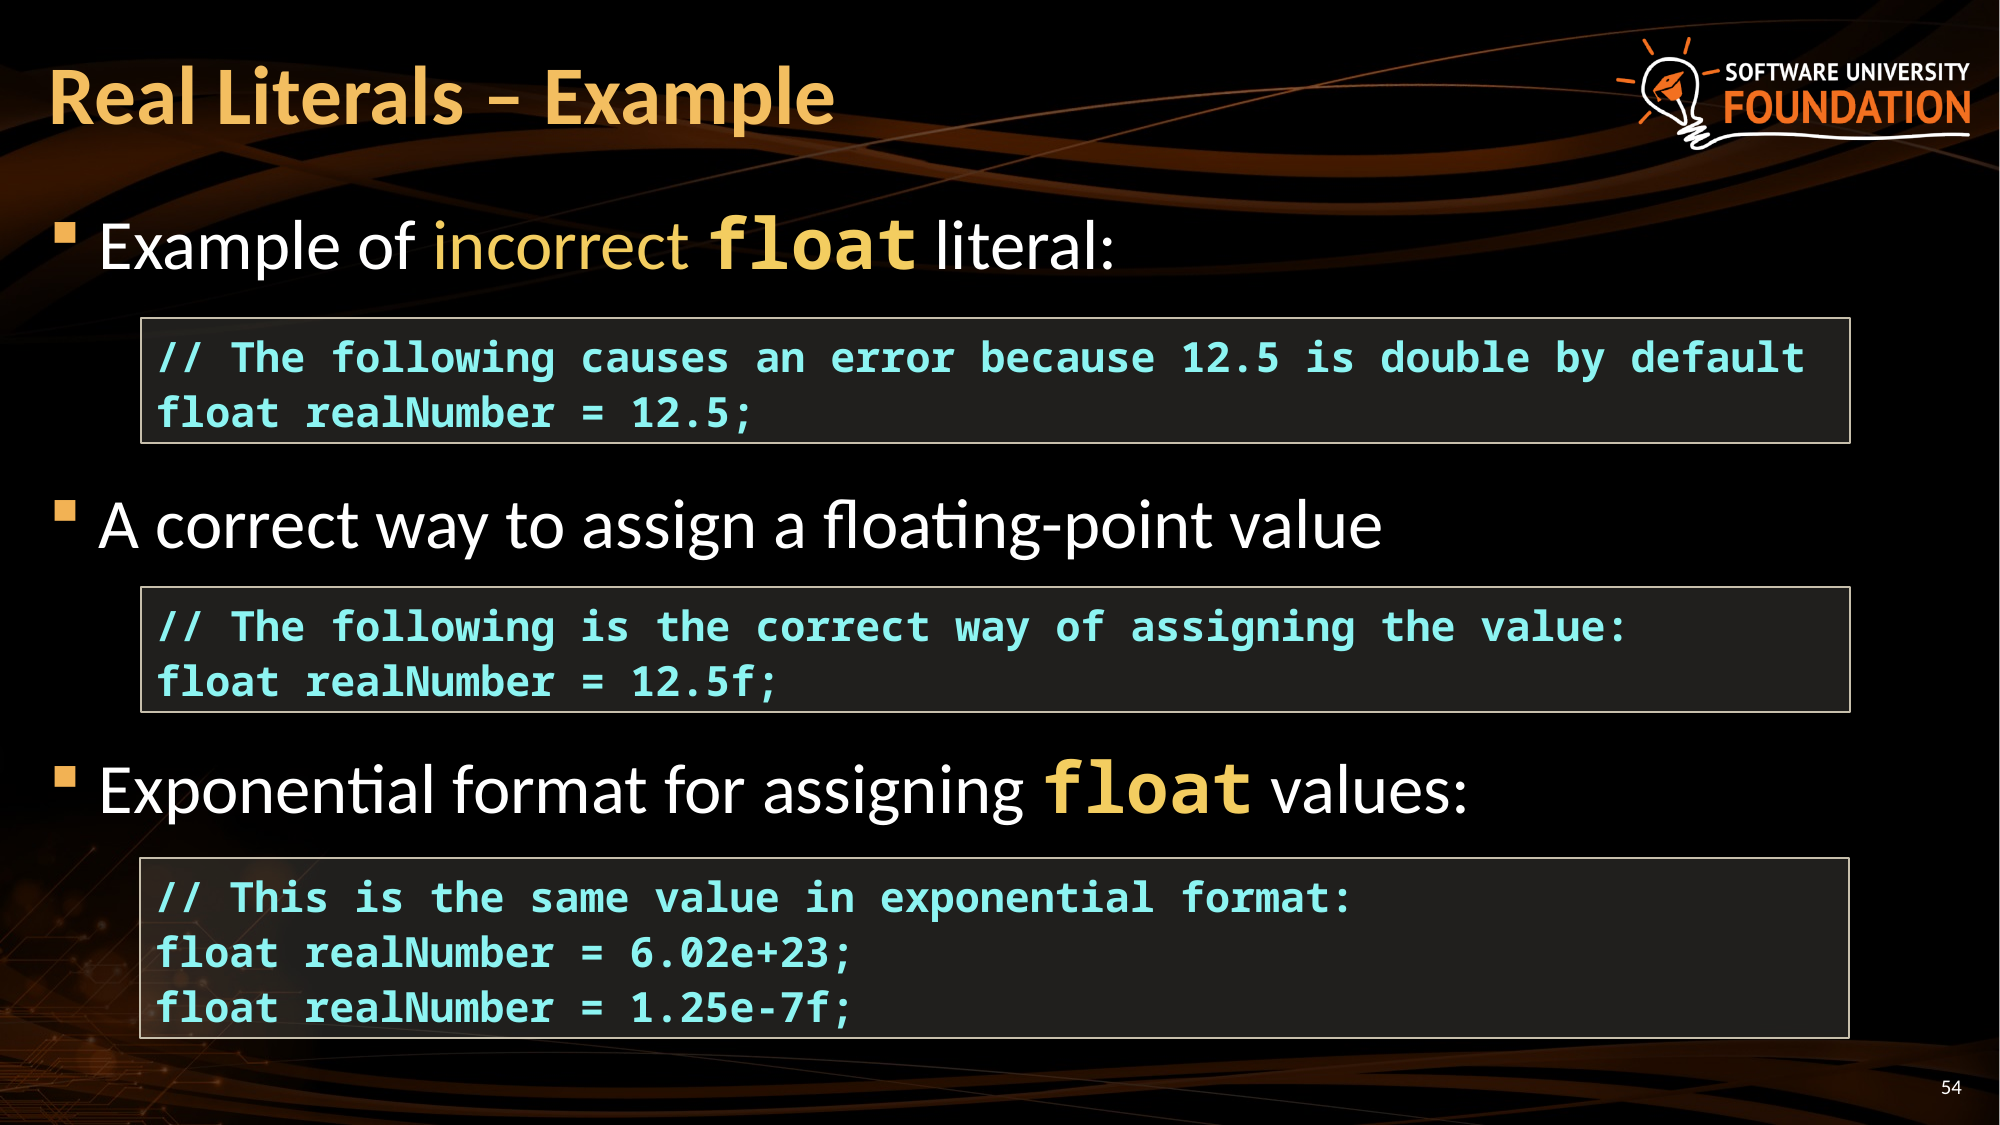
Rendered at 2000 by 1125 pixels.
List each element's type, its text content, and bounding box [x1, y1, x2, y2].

text_box // The following is the correct way of assigning the value: float realNumber = 12.5f; [140, 587, 1850, 713]
list Example of incorrect float literal: A correct way to assign a floating-point value Exponential format for assigning float values: [31, 188, 1968, 1103]
title Real Literals – Example [30, 6, 1602, 189]
text_box // This is the same value in exponential format: float realNumber = 6.02e+23; float realNumber = 1.25e-7f; [139, 858, 1849, 1039]
text_box // The following causes an error because 12.5 is double by default float realNumber = 12.5; [140, 318, 1850, 443]
picture [0, 0, 2000, 1125]
